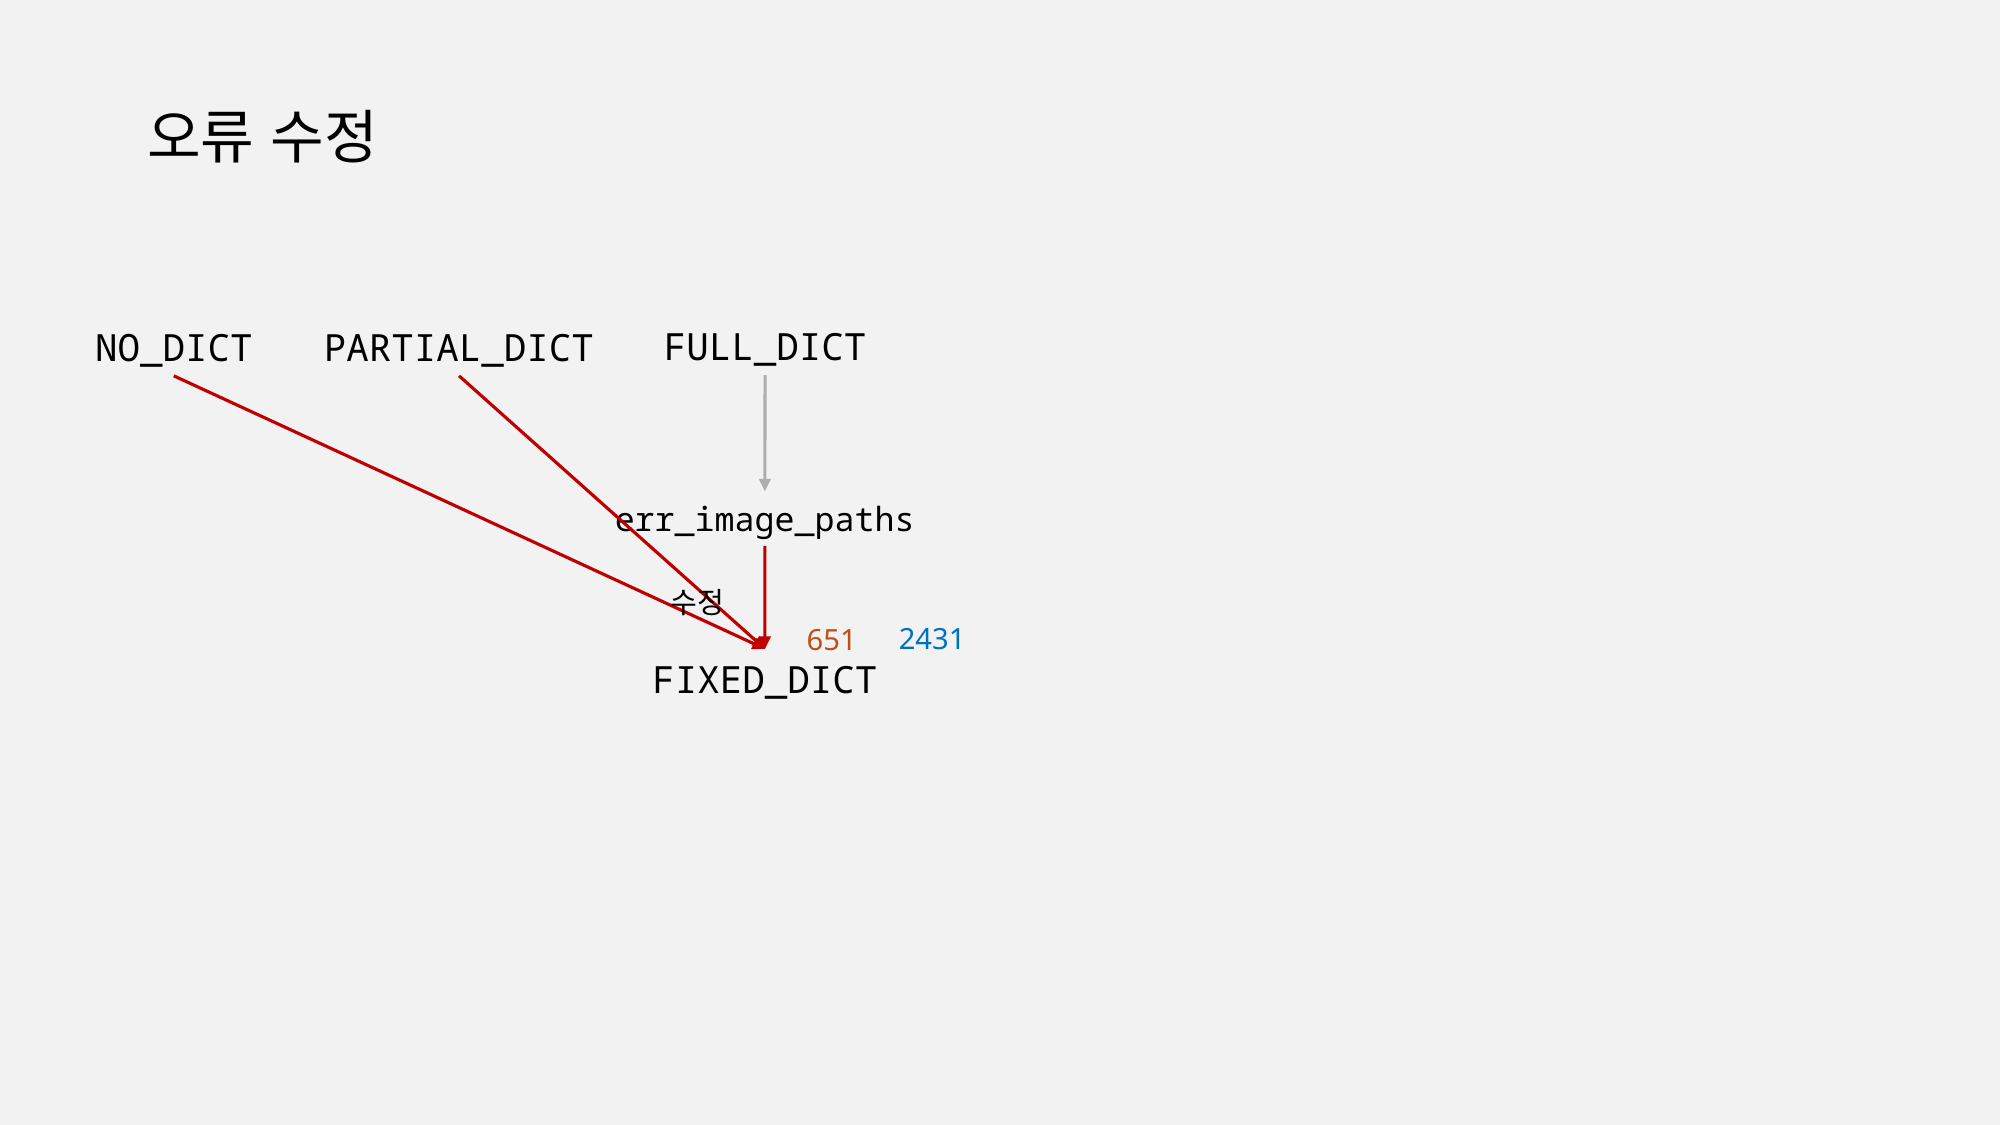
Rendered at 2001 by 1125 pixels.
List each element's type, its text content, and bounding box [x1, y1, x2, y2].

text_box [173, 376, 766, 650]
text_box PARTIAL_DICT [309, 316, 609, 376]
text_box 651 [791, 613, 872, 664]
text_box 오류 수정 [132, 93, 627, 178]
text_box FULL_DICT [649, 315, 882, 376]
text_box 2431 [808, 612, 981, 663]
text_box FIXED_DICT [637, 648, 893, 709]
text_box err_image_paths [766, 491, 930, 546]
text_box NO_DICT [80, 316, 268, 376]
